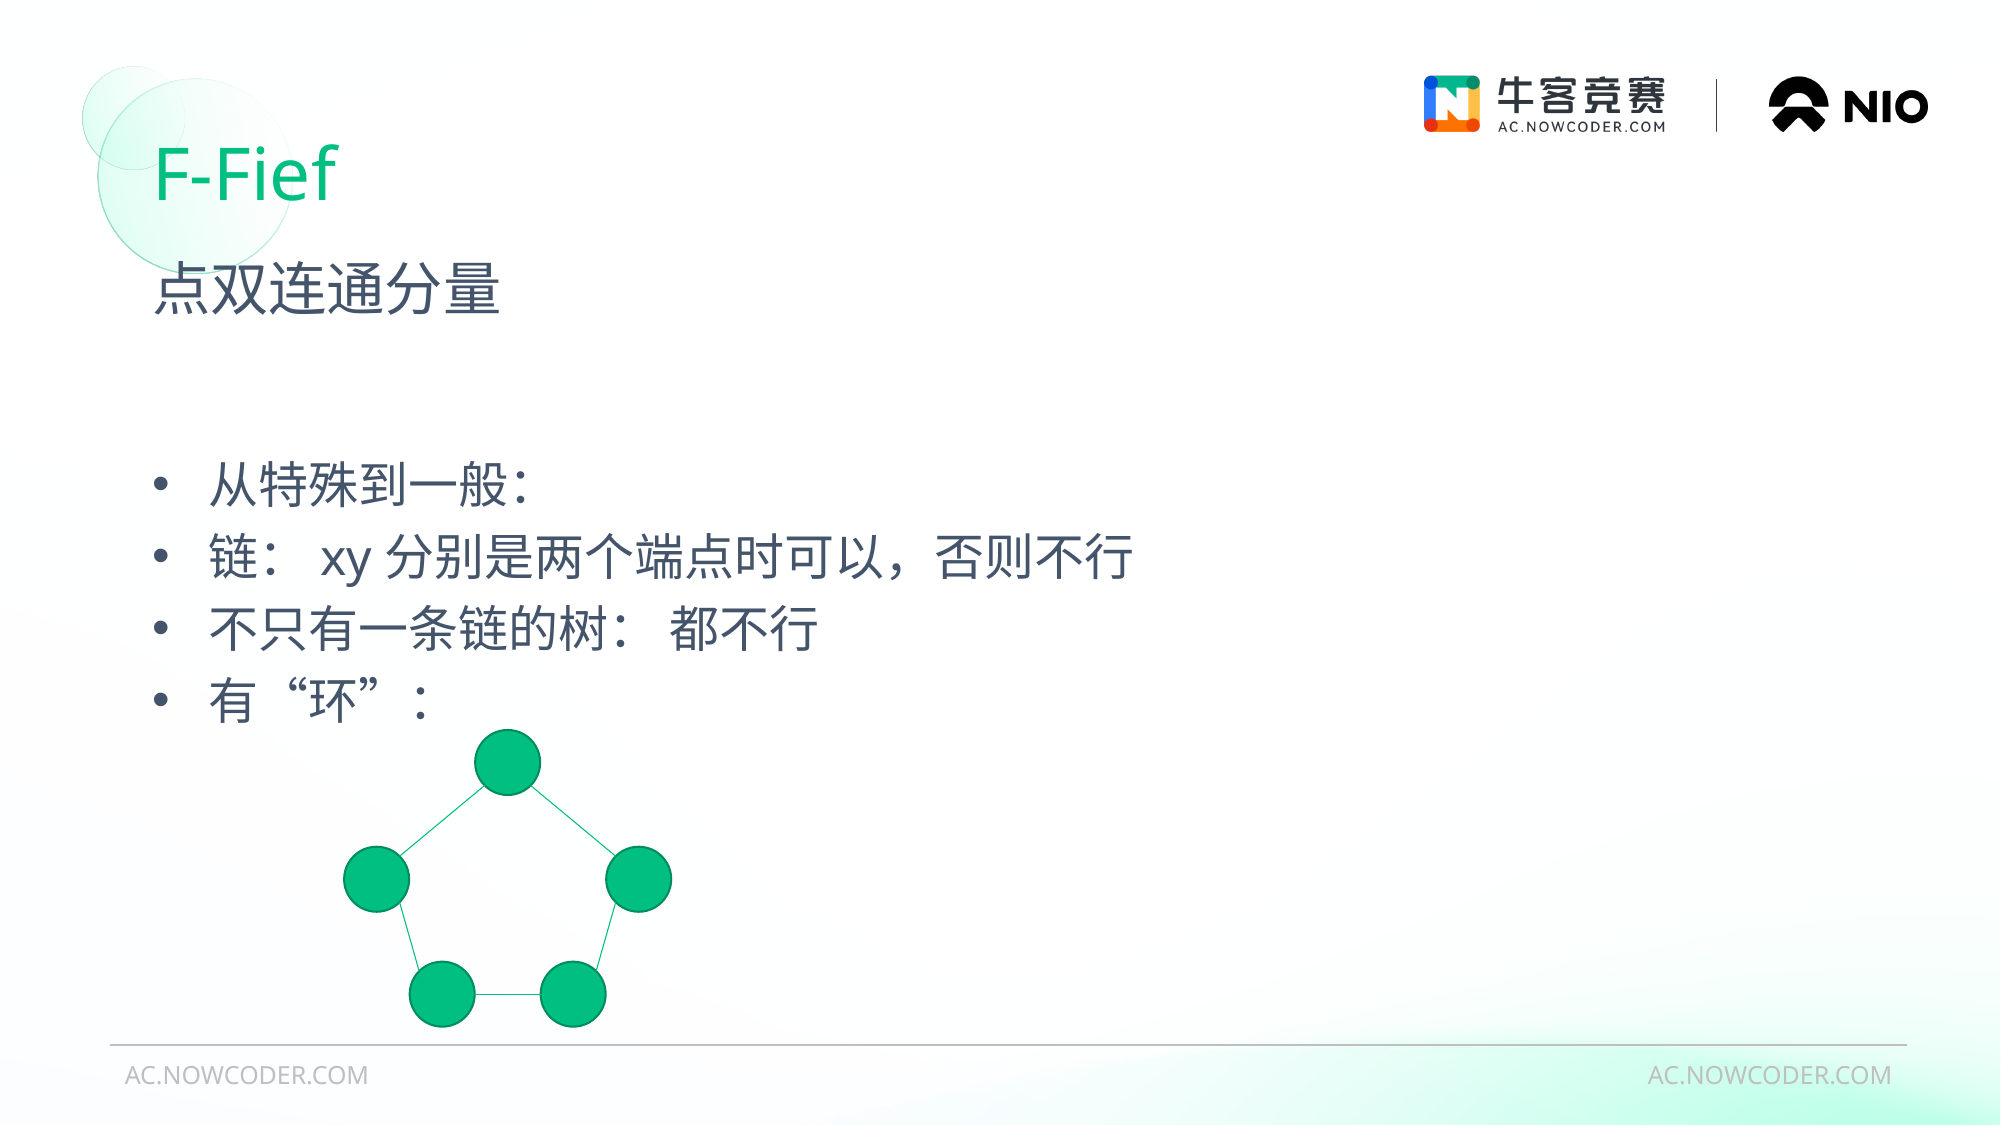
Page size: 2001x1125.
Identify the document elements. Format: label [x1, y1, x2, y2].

text_box [530, 785, 616, 857]
text_box [399, 902, 420, 972]
picture [0, 0, 2001, 1125]
text_box [596, 902, 616, 972]
text_box [399, 785, 485, 857]
